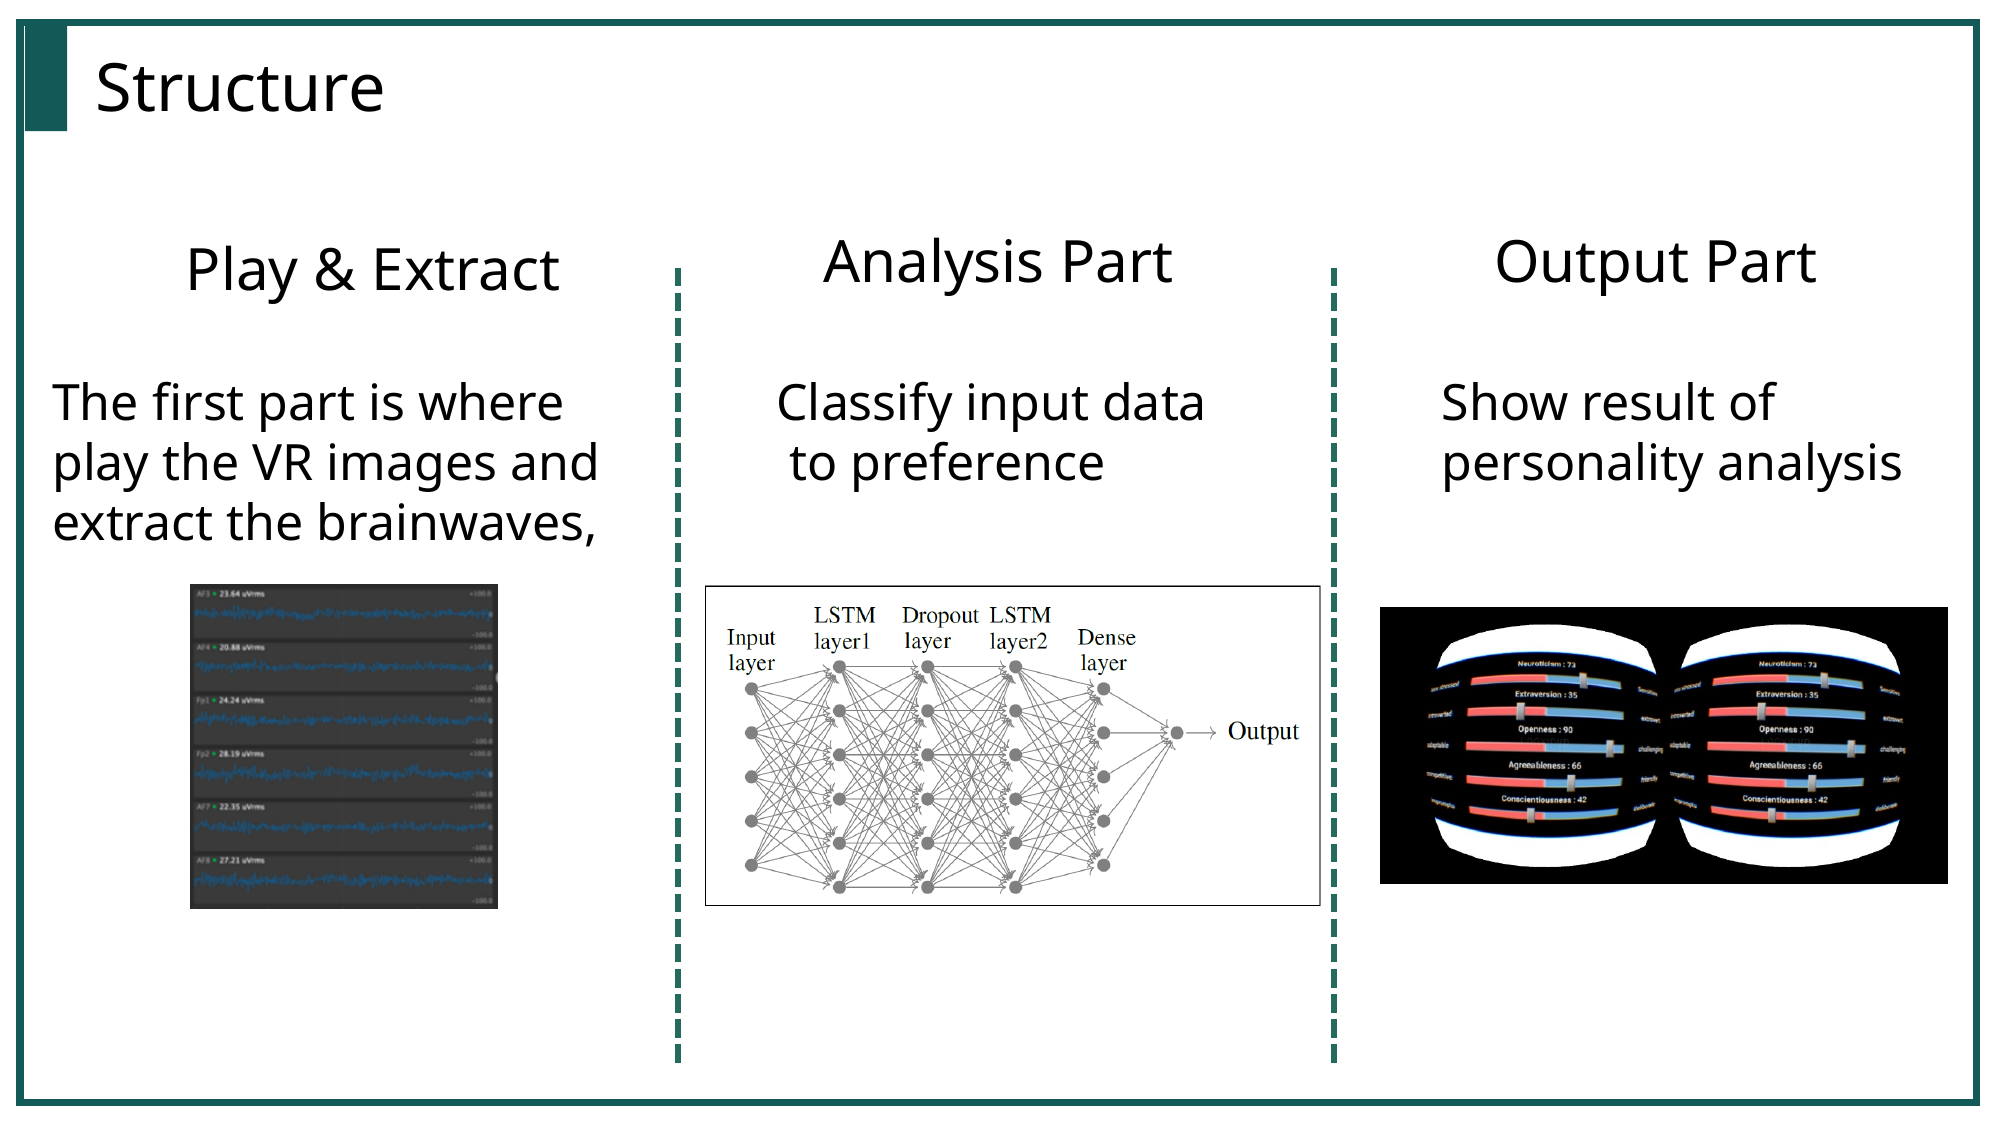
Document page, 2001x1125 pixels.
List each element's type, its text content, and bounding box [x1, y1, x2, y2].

picture [702, 582, 1323, 909]
text_box Output Part [1479, 216, 1848, 302]
text_box Structure [46, 37, 910, 133]
text_box Classify input data to preference [761, 363, 1288, 498]
text_box Show result of personality analysis [1427, 363, 2000, 618]
text_box The first part is where play the VR images and extract the brainwaves, [37, 363, 672, 798]
text_box [24, 22, 68, 132]
text_box Play & Extract [171, 224, 576, 310]
picture [1379, 607, 1948, 884]
picture [190, 584, 498, 909]
text_box Analysis Part [808, 216, 1204, 302]
